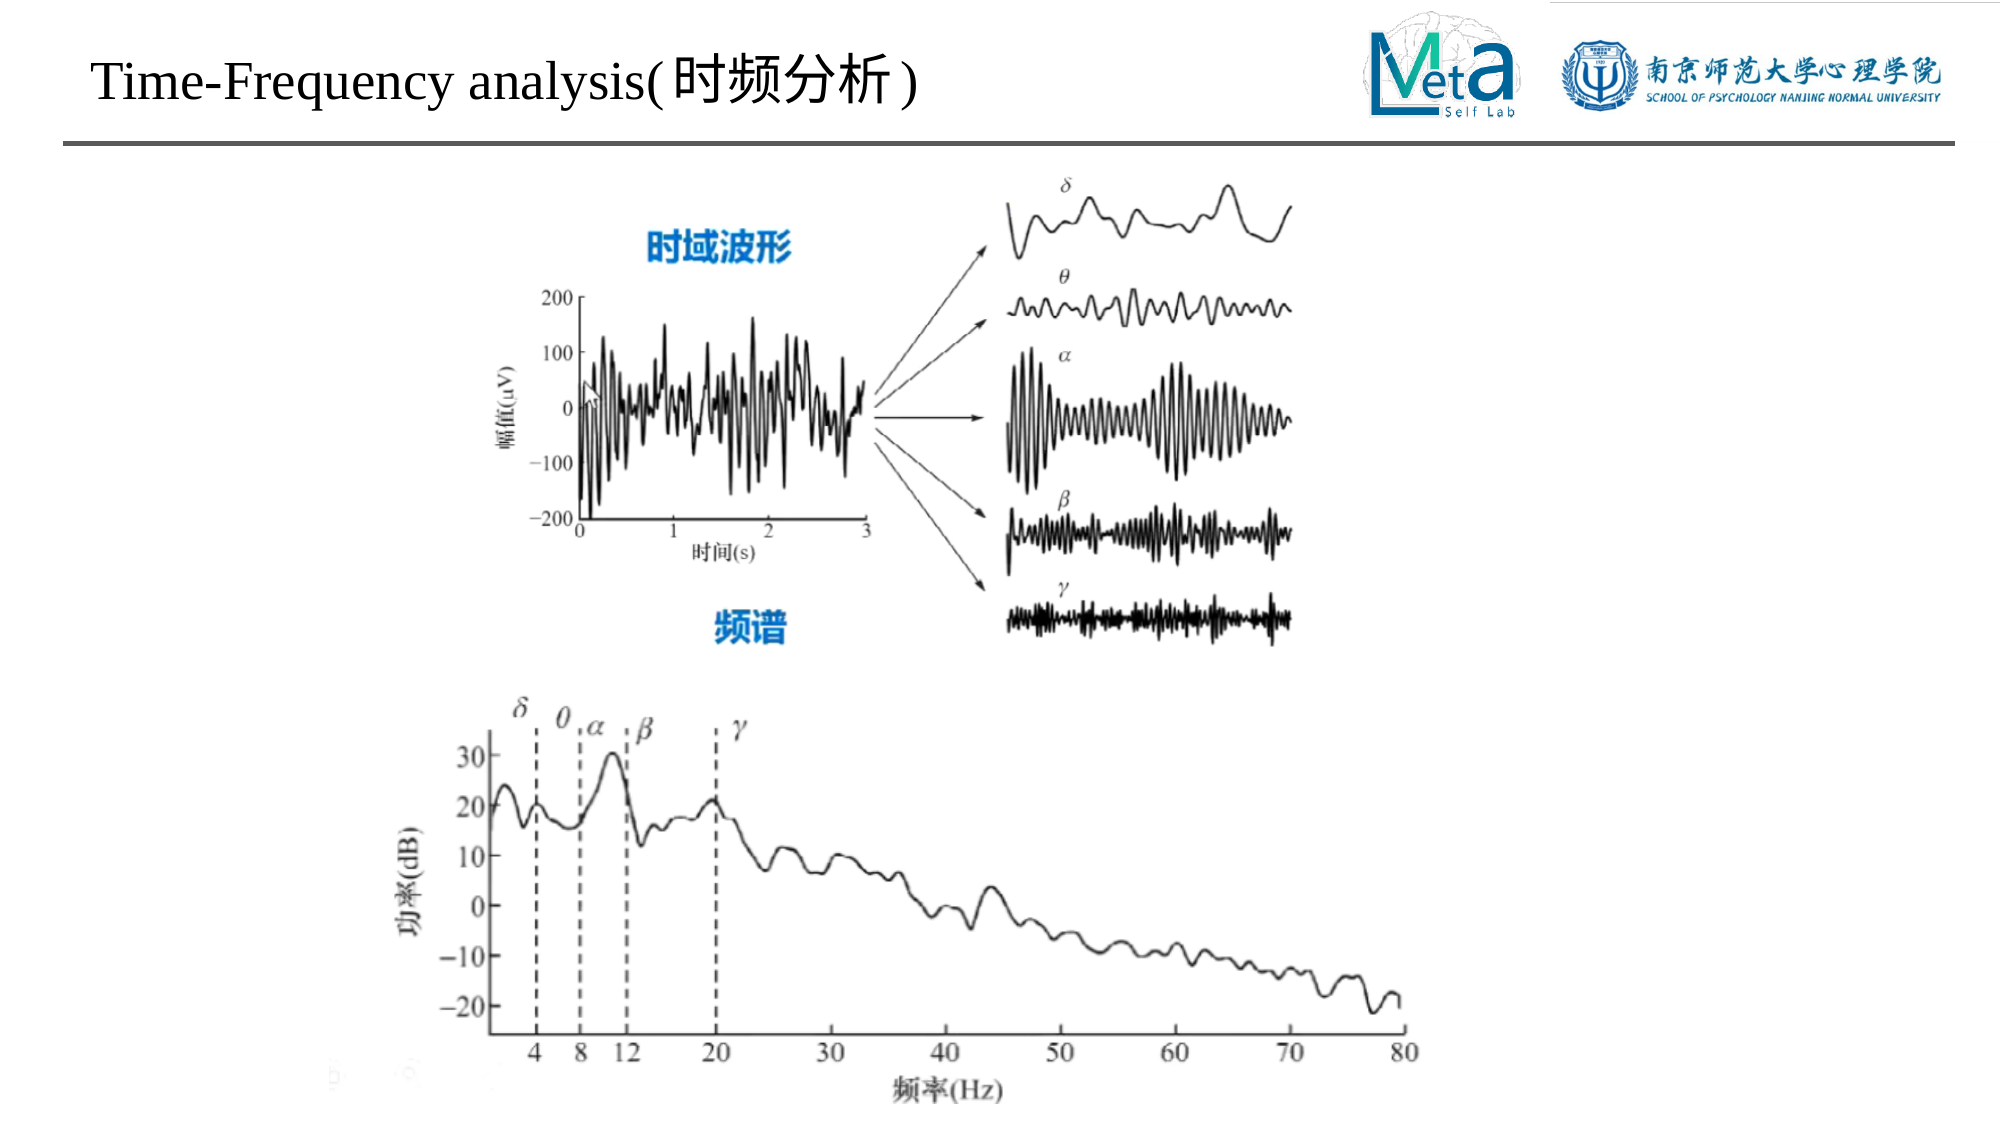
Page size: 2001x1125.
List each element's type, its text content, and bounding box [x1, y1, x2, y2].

picture [422, 0, 2000, 658]
text_box Time-Frequency analysis(时频分析) [75, 43, 1801, 119]
picture [329, 672, 1453, 1104]
